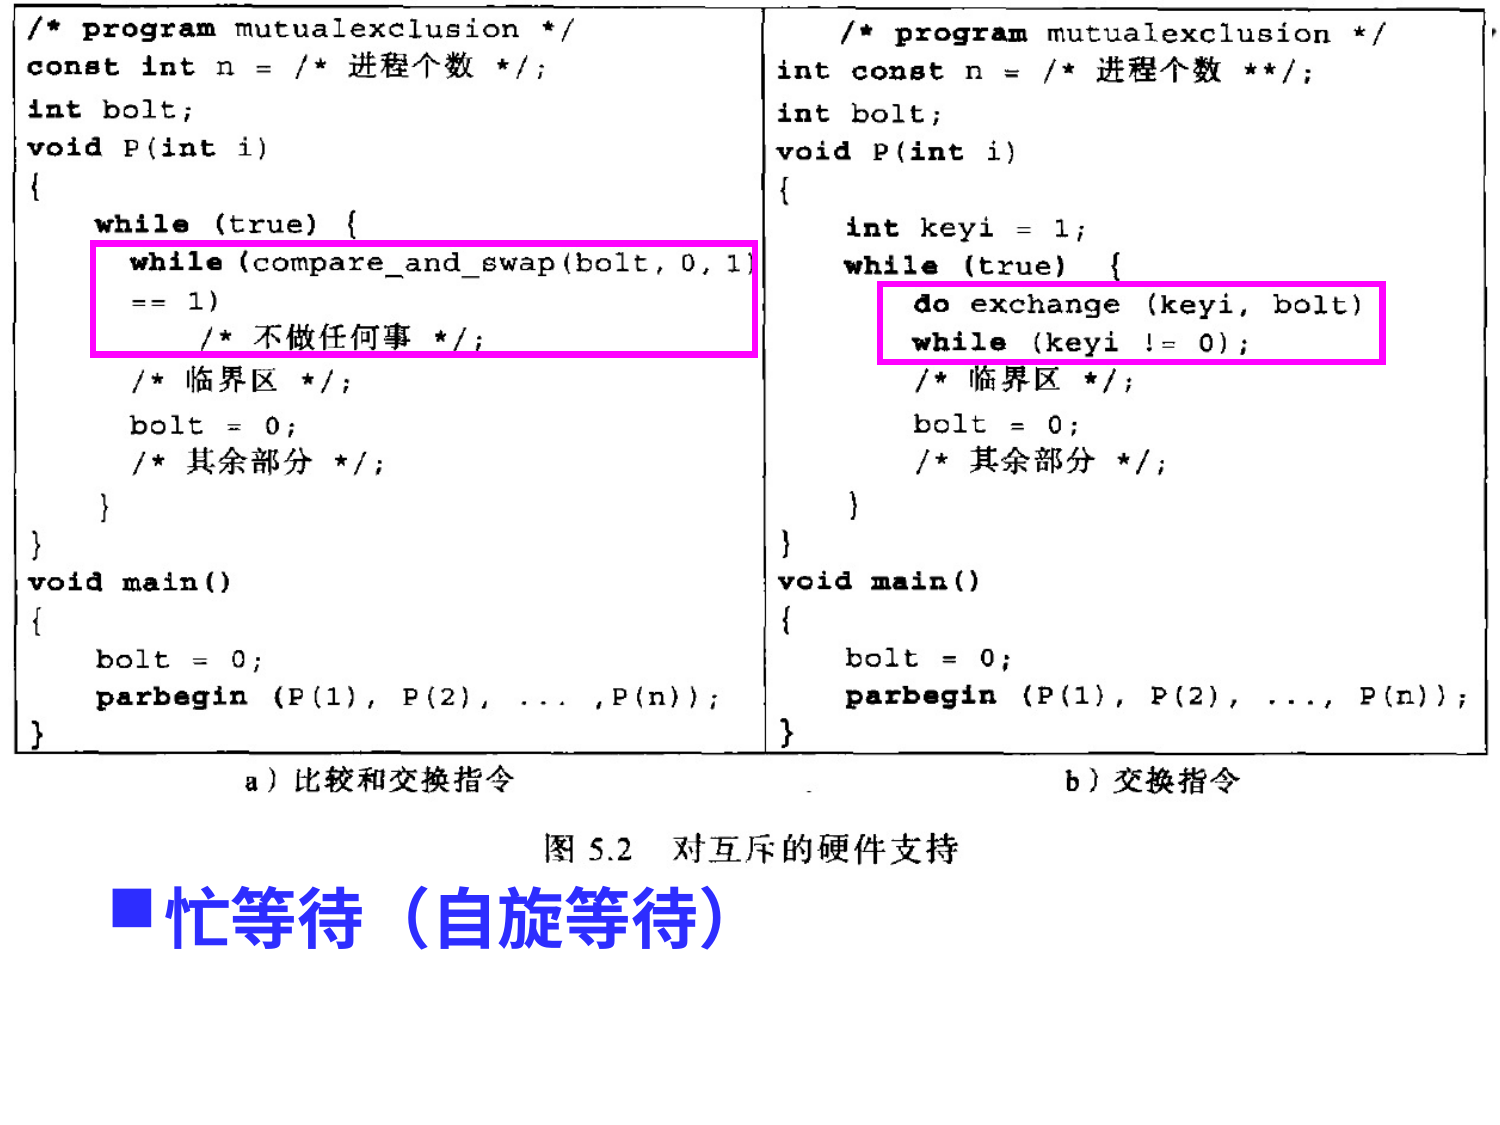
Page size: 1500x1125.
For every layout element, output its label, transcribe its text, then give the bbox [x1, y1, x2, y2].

picture [1492, 0, 1500, 97]
text_box 忙等待（自旋等待） [93, 870, 1218, 988]
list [8, 0, 1492, 870]
